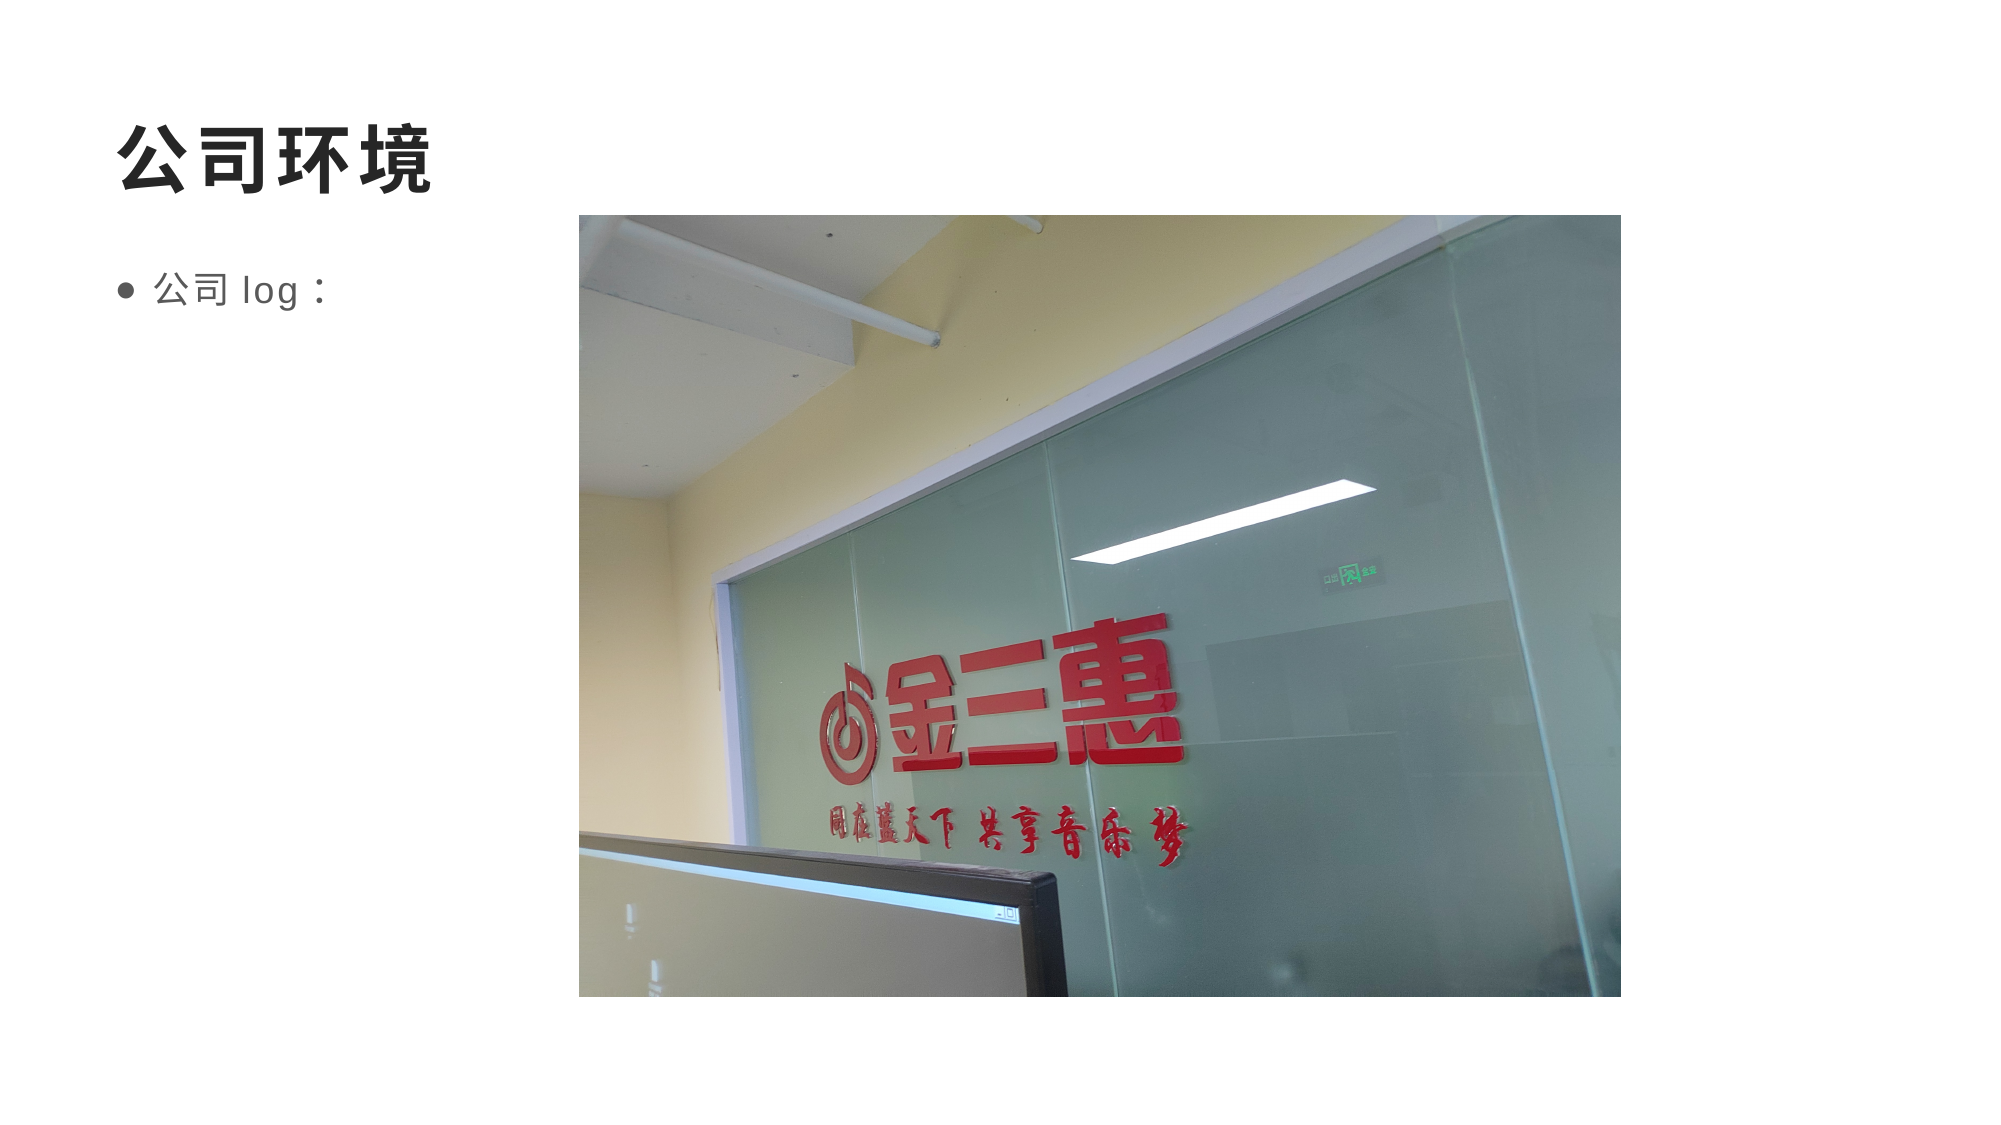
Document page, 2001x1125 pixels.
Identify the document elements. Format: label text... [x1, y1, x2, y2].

picture [579, 214, 1622, 997]
list 公司log： [99, 244, 1900, 1026]
title 公司环境 [99, 99, 1900, 216]
